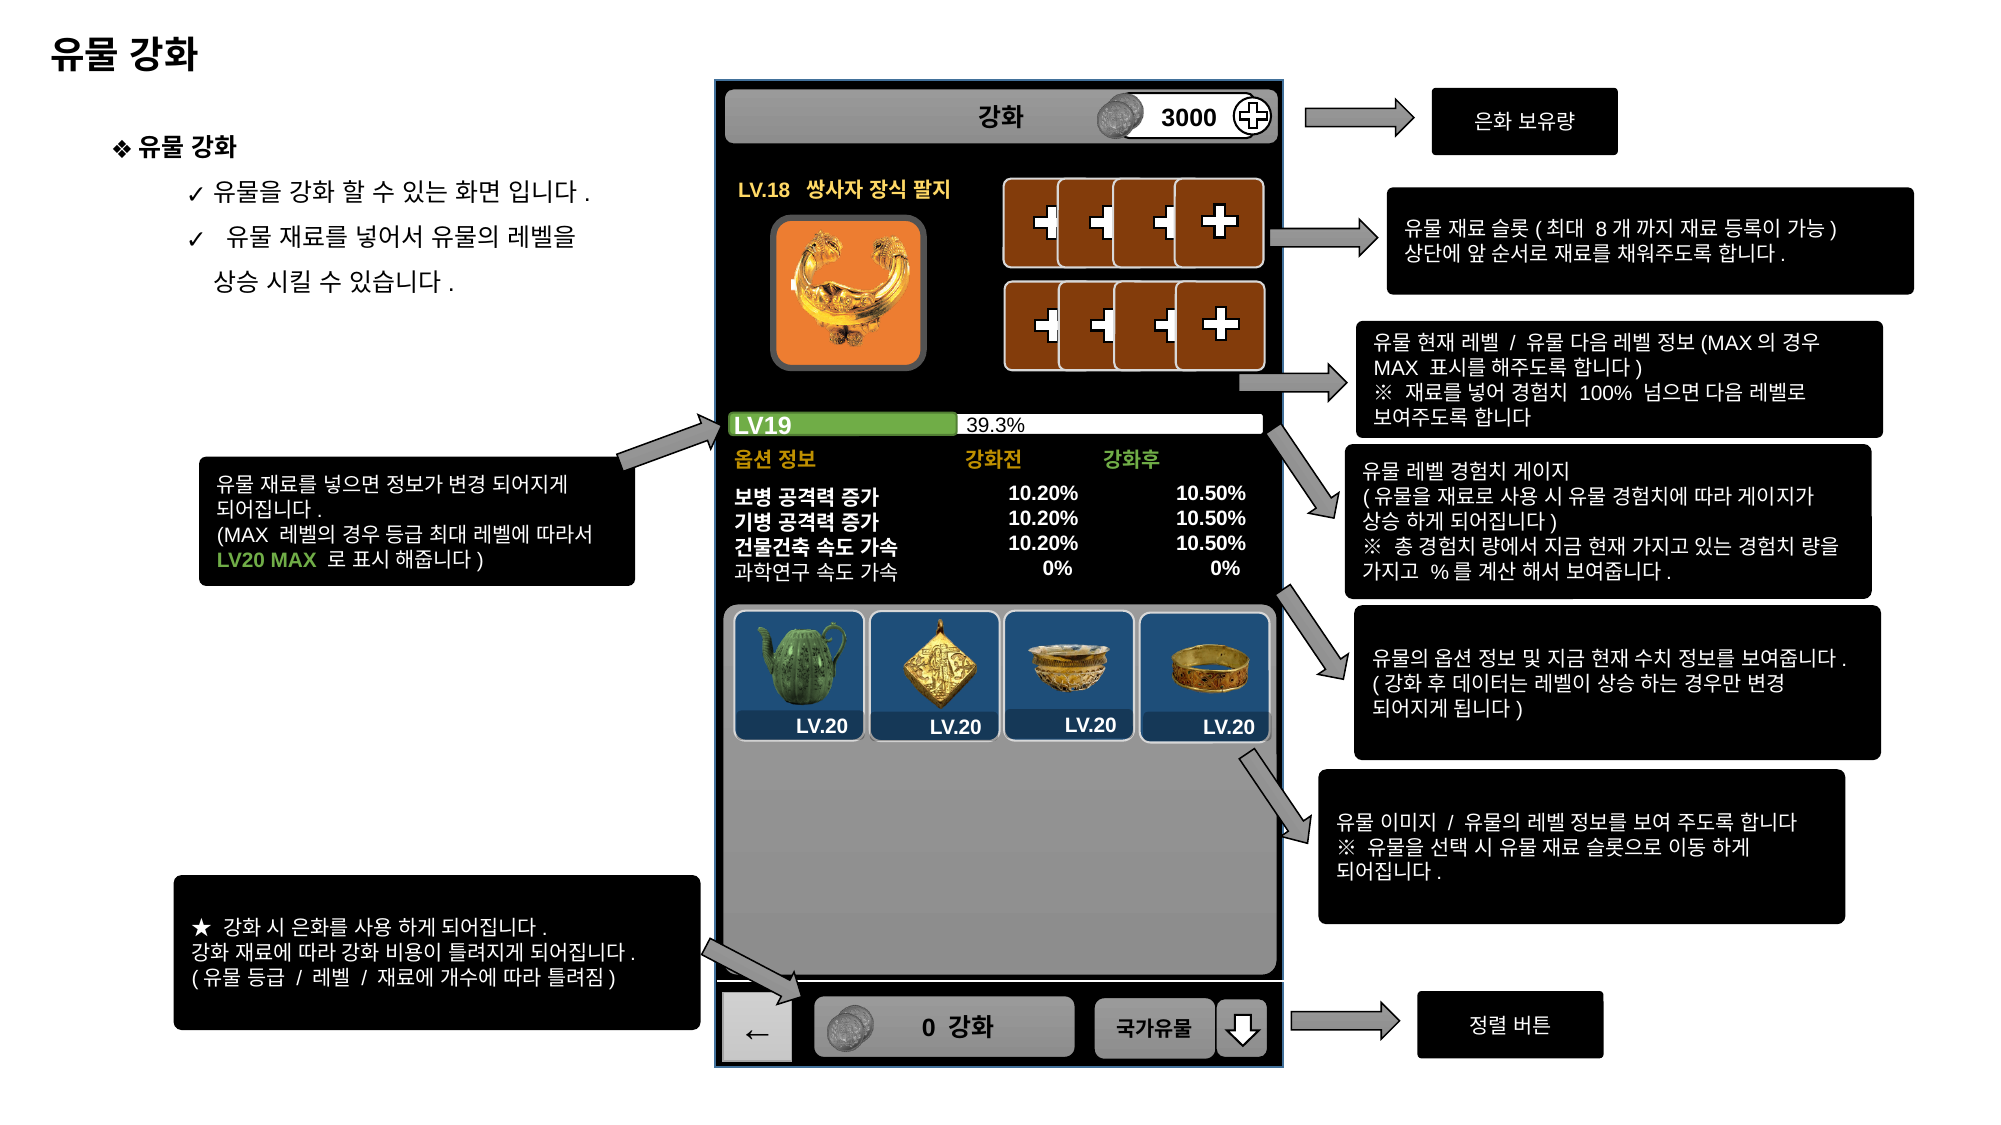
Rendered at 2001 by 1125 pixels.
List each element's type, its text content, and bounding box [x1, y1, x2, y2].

text_box 유물 레벨 경험치 게이지 (유물을 재료로 사용 시 유물 경험치에 따라 게이지가 상승 하게 되어집니다) ※ 총 경험치 량에서 지금 현재 가지고 있는 경험치 량을 가지고 %를 계산 해서 보여줍니다. [1345, 445, 1871, 598]
text_box ★ 강화 시 은화를 사용 하게 되어집니다. 강화 재료에 따라 강화 비용이 틀려지게 되어집니다. (유물 등급 / 레벨 / 재료에 개수에 따라 틀려짐) [174, 876, 692, 1030]
text_box [1305, 99, 1414, 136]
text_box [697, 80, 1285, 1068]
text_box 은화 보유량 [1432, 88, 1617, 155]
text_box 유물 이미지 / 유물의 레벨 정보를 보여 주도록 합니다 ※ 유물을 선택 시 유물 재료 슬롯으로 이동 하게 되어집니다. [1319, 770, 1845, 924]
text_box [1289, 219, 1378, 256]
text_box [616, 426, 692, 472]
text_box 유물 현재 레벨 / 유물 다음 레벨 정보(MAX의 경우 MAX 표시를 해주도록 합니다) ※ 재료를 넣어 경험치 100% 넘으면 다음 레벨로 보여주도록 합니다 [1357, 321, 1883, 437]
text_box 유물 재료를 넣으면 정보가 변경 되어지게 되어집니다. (MAX 레벨의 경우 등급 최대 레벨에 따라서 LV20 MAX 로 표시 해줍니다) [200, 457, 635, 585]
text_box 정렬 버튼 [1418, 992, 1603, 1058]
text_box 유물 재료 슬롯(최대 8개 까지 재료 등록이 가능) 상단에 앞 순서로 재료를 채워주도록 합니다. [1387, 188, 1913, 294]
text_box [1289, 584, 1349, 680]
text_box 유물 강화 유물을 강화 할 수 있는 화면 입니다. 유물 재료를 넣어서 유물의 레벨을 상승 시킬 수 있습니다. [95, 109, 642, 352]
text_box 유물의 옵션 정보 및 지금 현재 수치 정보를 보여줍니다.(강화 후 데이터는 레벨이 상승 하는 경우만 변경 되어지게 됩니다) [1355, 606, 1881, 760]
text_box [1291, 1002, 1400, 1040]
text_box [1289, 799, 1312, 844]
text_box [1289, 435, 1339, 519]
text_box 유물 강화 [35, 23, 231, 84]
text_box [1289, 364, 1347, 401]
